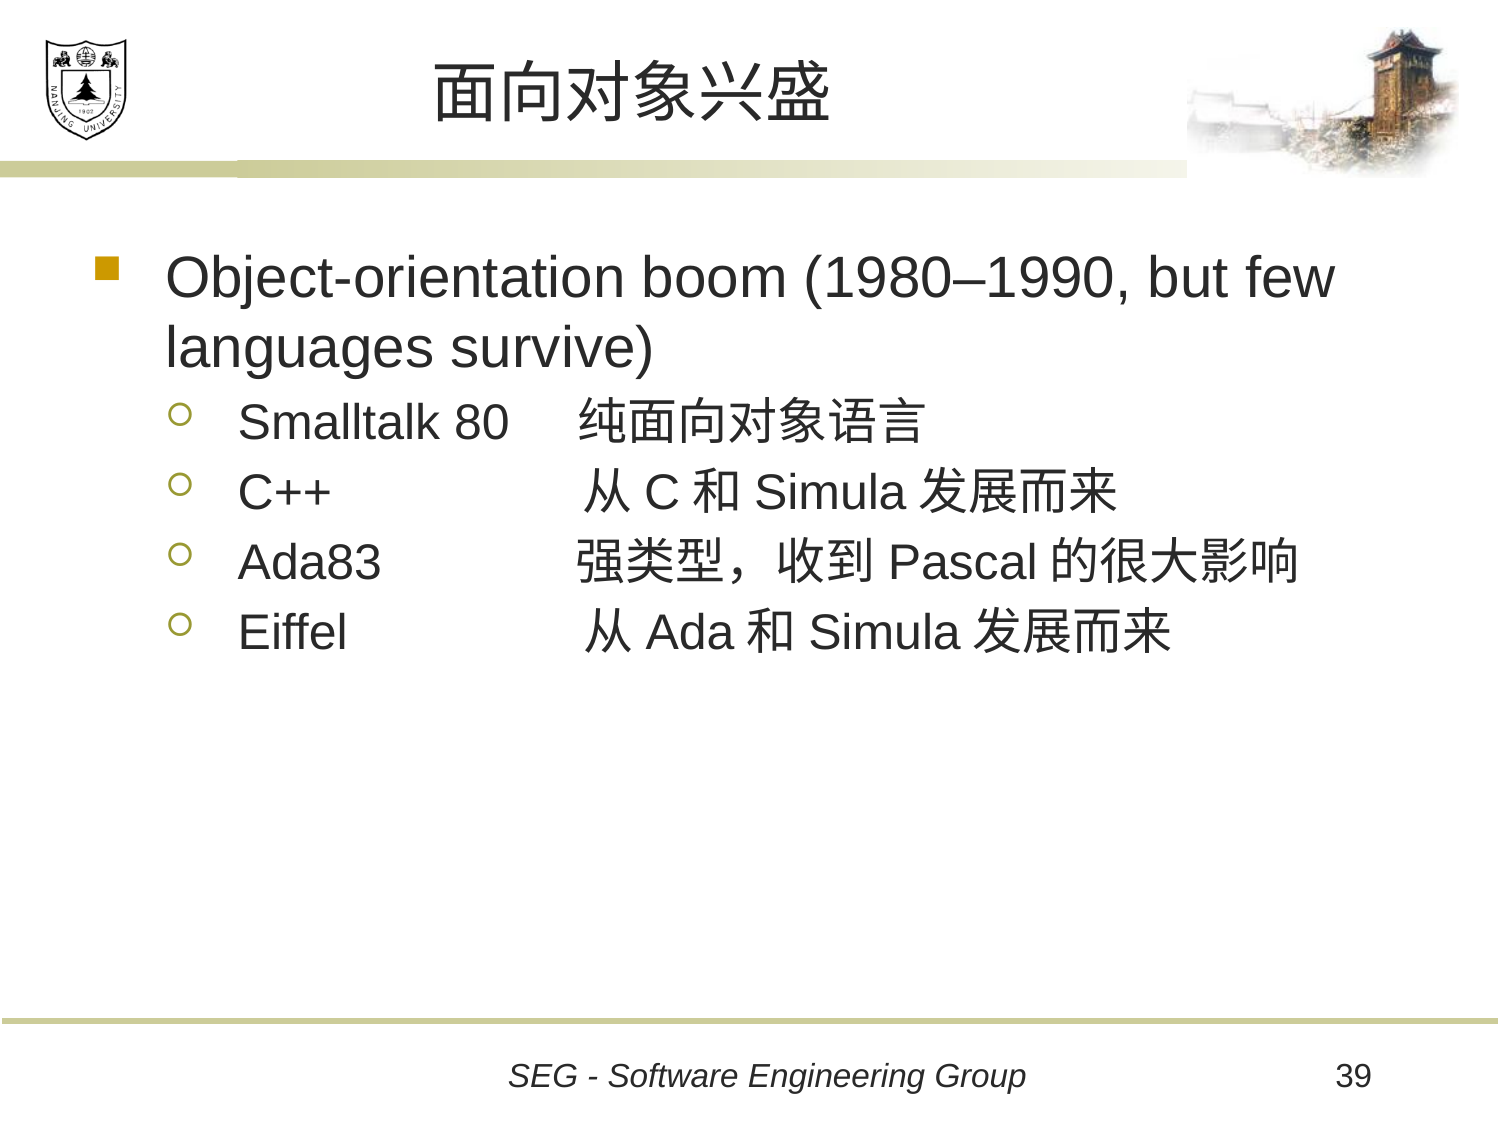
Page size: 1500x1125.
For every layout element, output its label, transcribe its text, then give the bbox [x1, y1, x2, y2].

footer SEG - Software Engineering Group [336, 1046, 1200, 1107]
picture [41, 36, 131, 143]
title 面向对象兴盛 [171, 42, 1093, 138]
picture [1187, 27, 1459, 178]
picture [2, 1018, 1498, 1024]
list Object-orientation boom (1980–1990, but few languages survive) Smalltalk 80 纯面向对象语言 C++ 从C和Simula发展而来 Ada83 强类型，收到Pascal的很大影响 Eiffel 从Ada和Simula发展而来 [76, 231, 1413, 964]
slide_number 39 [1234, 1046, 1388, 1107]
